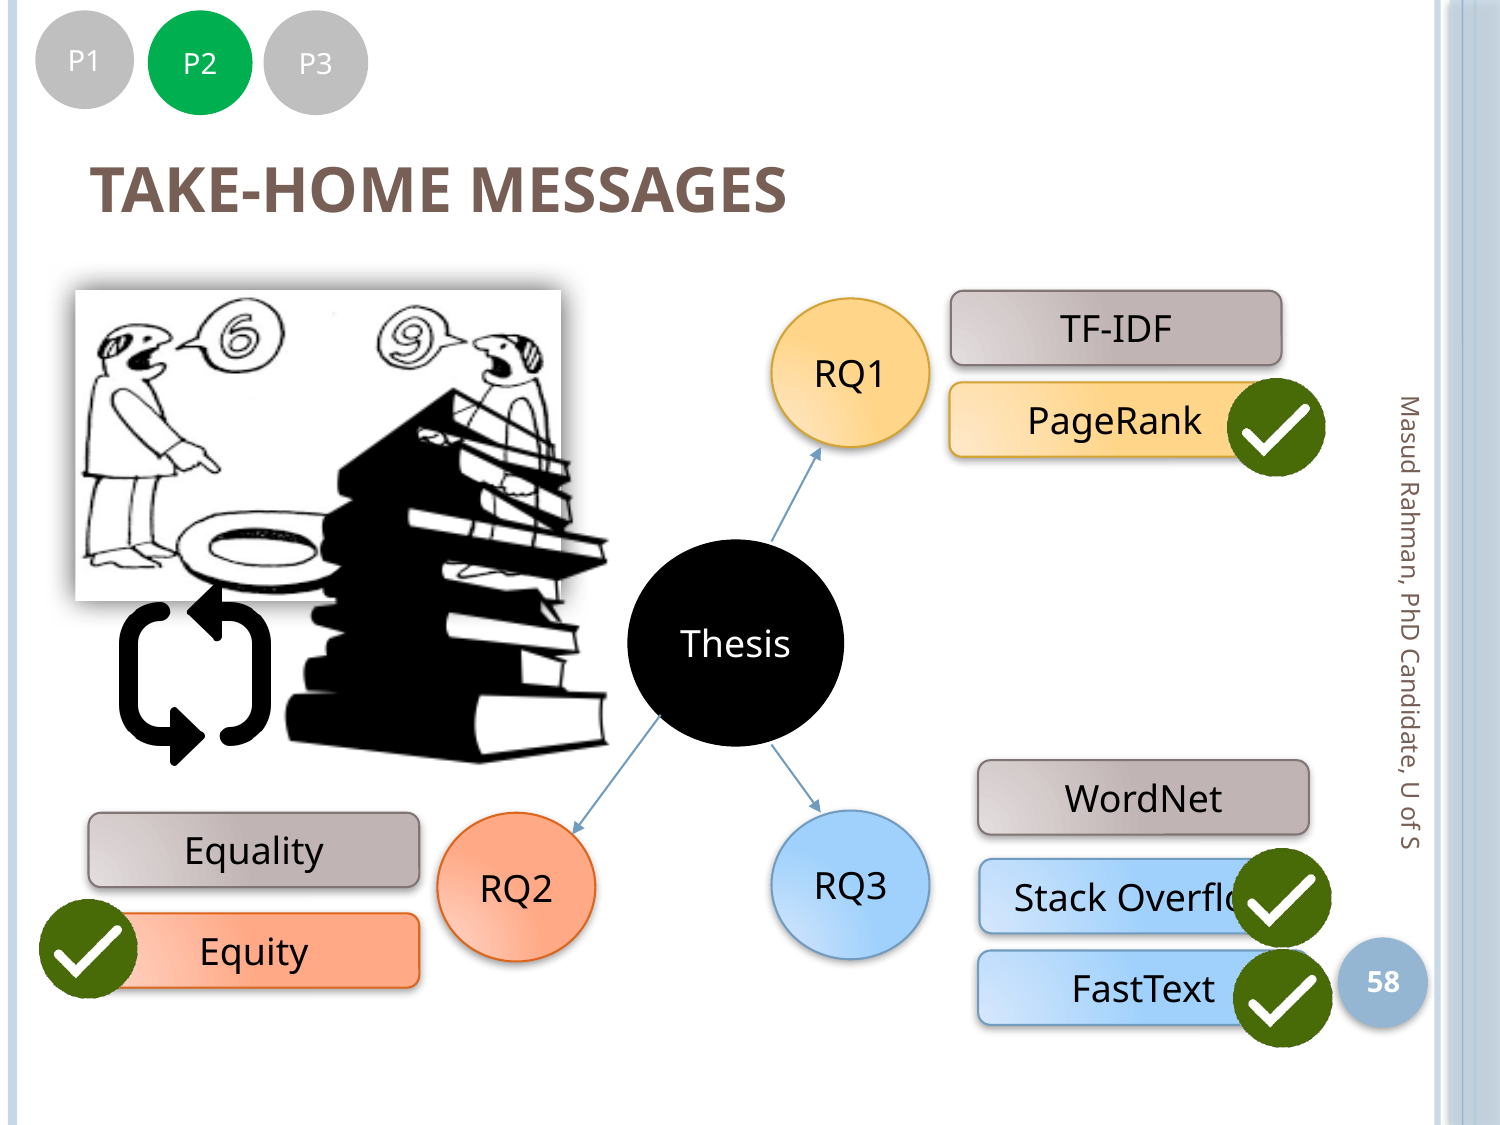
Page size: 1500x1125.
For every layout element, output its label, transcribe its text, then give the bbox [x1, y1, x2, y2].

picture [1221, 372, 1331, 482]
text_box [571, 714, 662, 836]
text_box P3 [263, 10, 369, 116]
text_box WordNet [977, 759, 1310, 836]
text_box Stack Overflow [978, 857, 1221, 935]
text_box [770, 743, 822, 814]
text_box RQ3 [770, 809, 931, 961]
text_box RQ2 [436, 811, 597, 963]
picture [74, 290, 661, 793]
text_box Thesis [667, 539, 845, 747]
text_box FastText [977, 949, 1222, 1026]
text_box Equity [148, 912, 421, 989]
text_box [770, 446, 822, 542]
text_box P1 [35, 10, 135, 110]
footer Masud Rahman, PhD Candidate, U of S [1379, 380, 1440, 906]
text_box Equality [87, 811, 421, 889]
text_box TF-IDF [949, 289, 1283, 367]
text_box PageRank [948, 381, 1216, 458]
picture [33, 894, 143, 1003]
text_box P2 [147, 10, 253, 116]
slide_number 58 [1341, 940, 1434, 1027]
text_box RQ1 [770, 297, 931, 449]
title Take-Home Messages [75, 45, 1300, 233]
picture [1227, 843, 1337, 1053]
